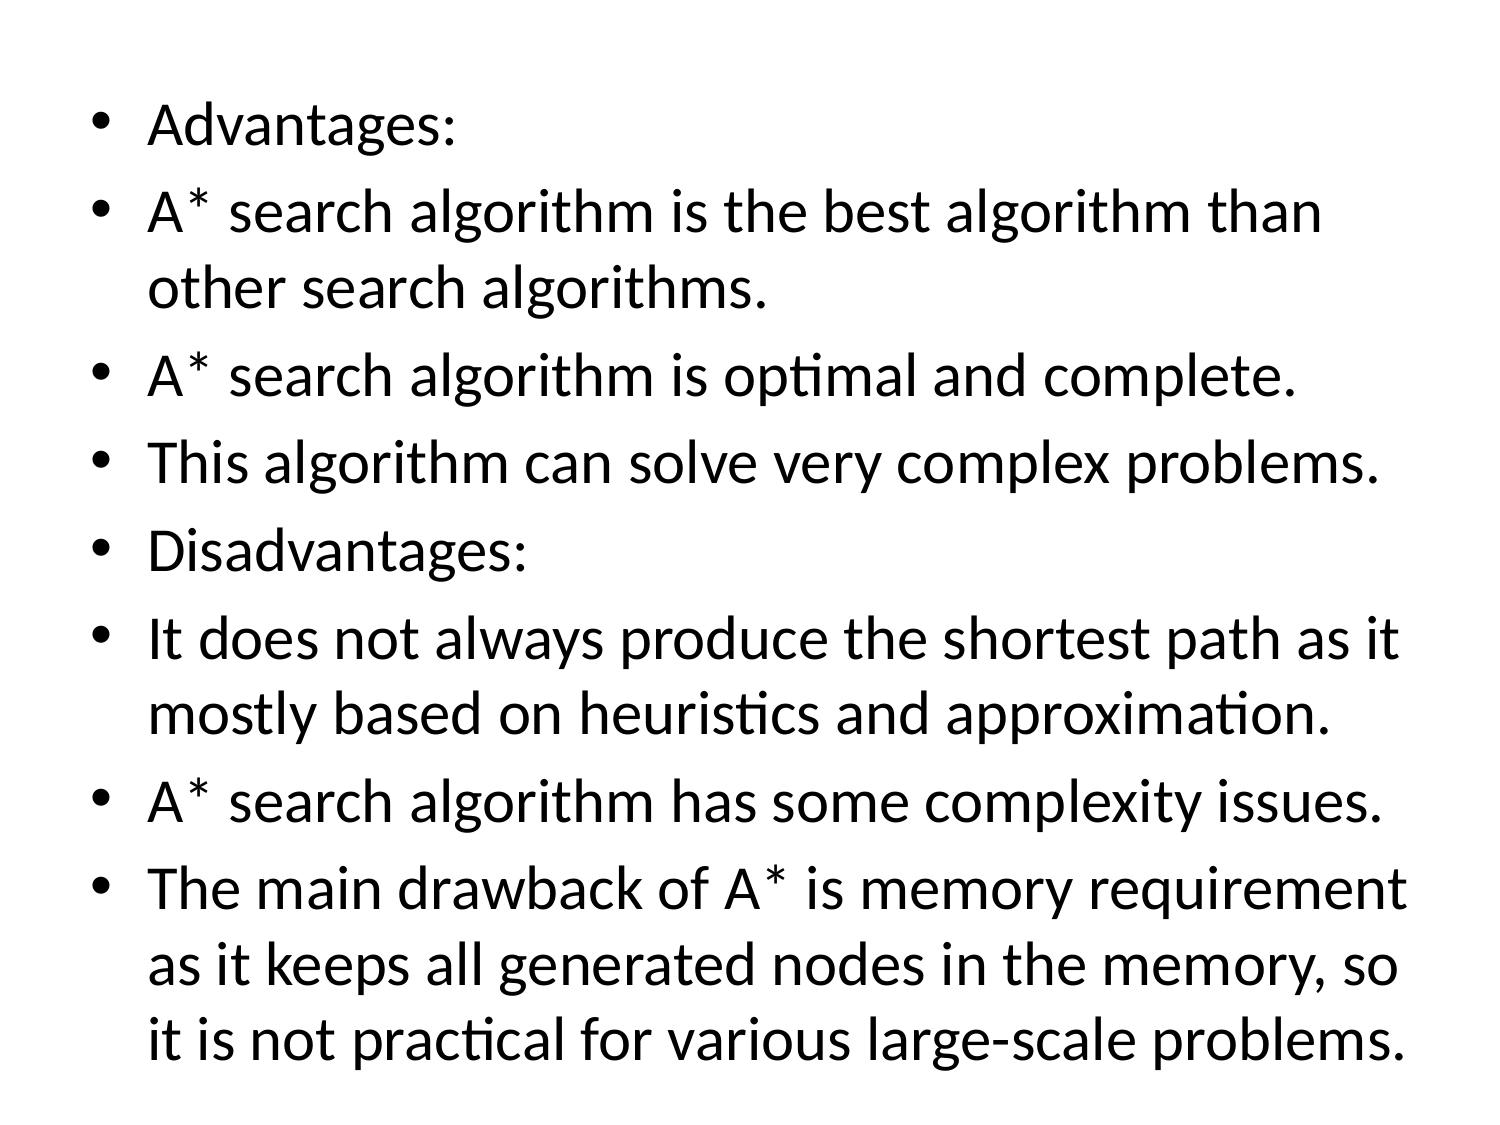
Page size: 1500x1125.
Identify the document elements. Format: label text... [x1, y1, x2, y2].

list Advantages: A* search algorithm is the best algorithm than other search algorithms. A* search algorithm is optimal and complete. This algorithm can solve very complex problems. Disadvantages: It does not always produce the shortest path as it mostly based on heuristics and approximation. A* search algorithm has some complexity issues. The main drawback of A* is memory requirement as it keeps all generated nodes in the memory, so it is not practical for various large-scale problems. [75, 75, 1425, 1125]
